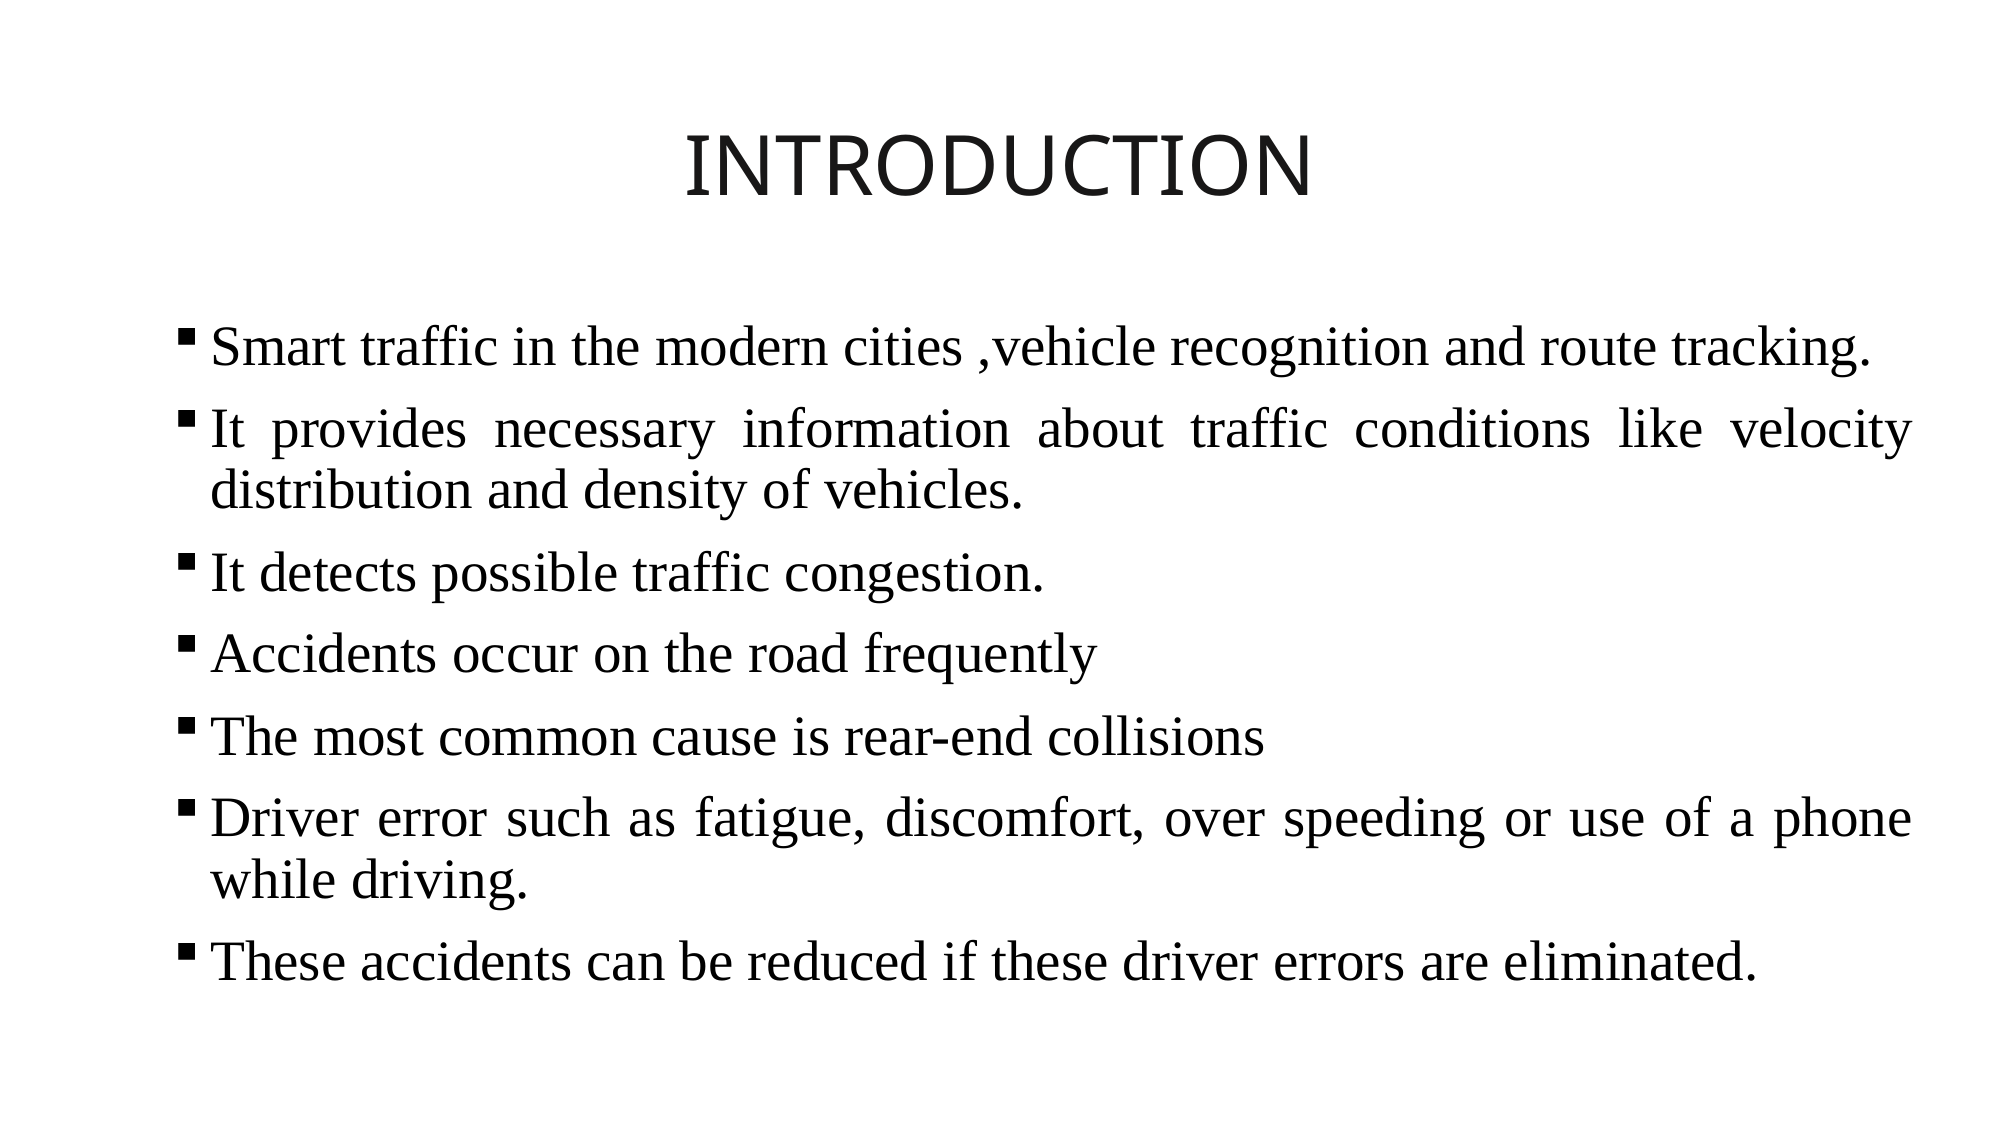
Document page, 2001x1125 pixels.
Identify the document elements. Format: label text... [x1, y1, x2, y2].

list Smart traffic in the modern cities ,vehicle recognition and route tracking. It provides necessary information about traffic conditions like velocity distribution and density of vehicles. It detects possible traffic congestion. Accidents occur on the road frequently The most common cause is rear-end collisions Driver error such as fatigue, discomfort, over speeding or use of a phone while driving. These accidents can be reduced if these driver errors are eliminated. [158, 308, 1929, 1014]
title INTRODUCTION [137, 59, 1863, 278]
